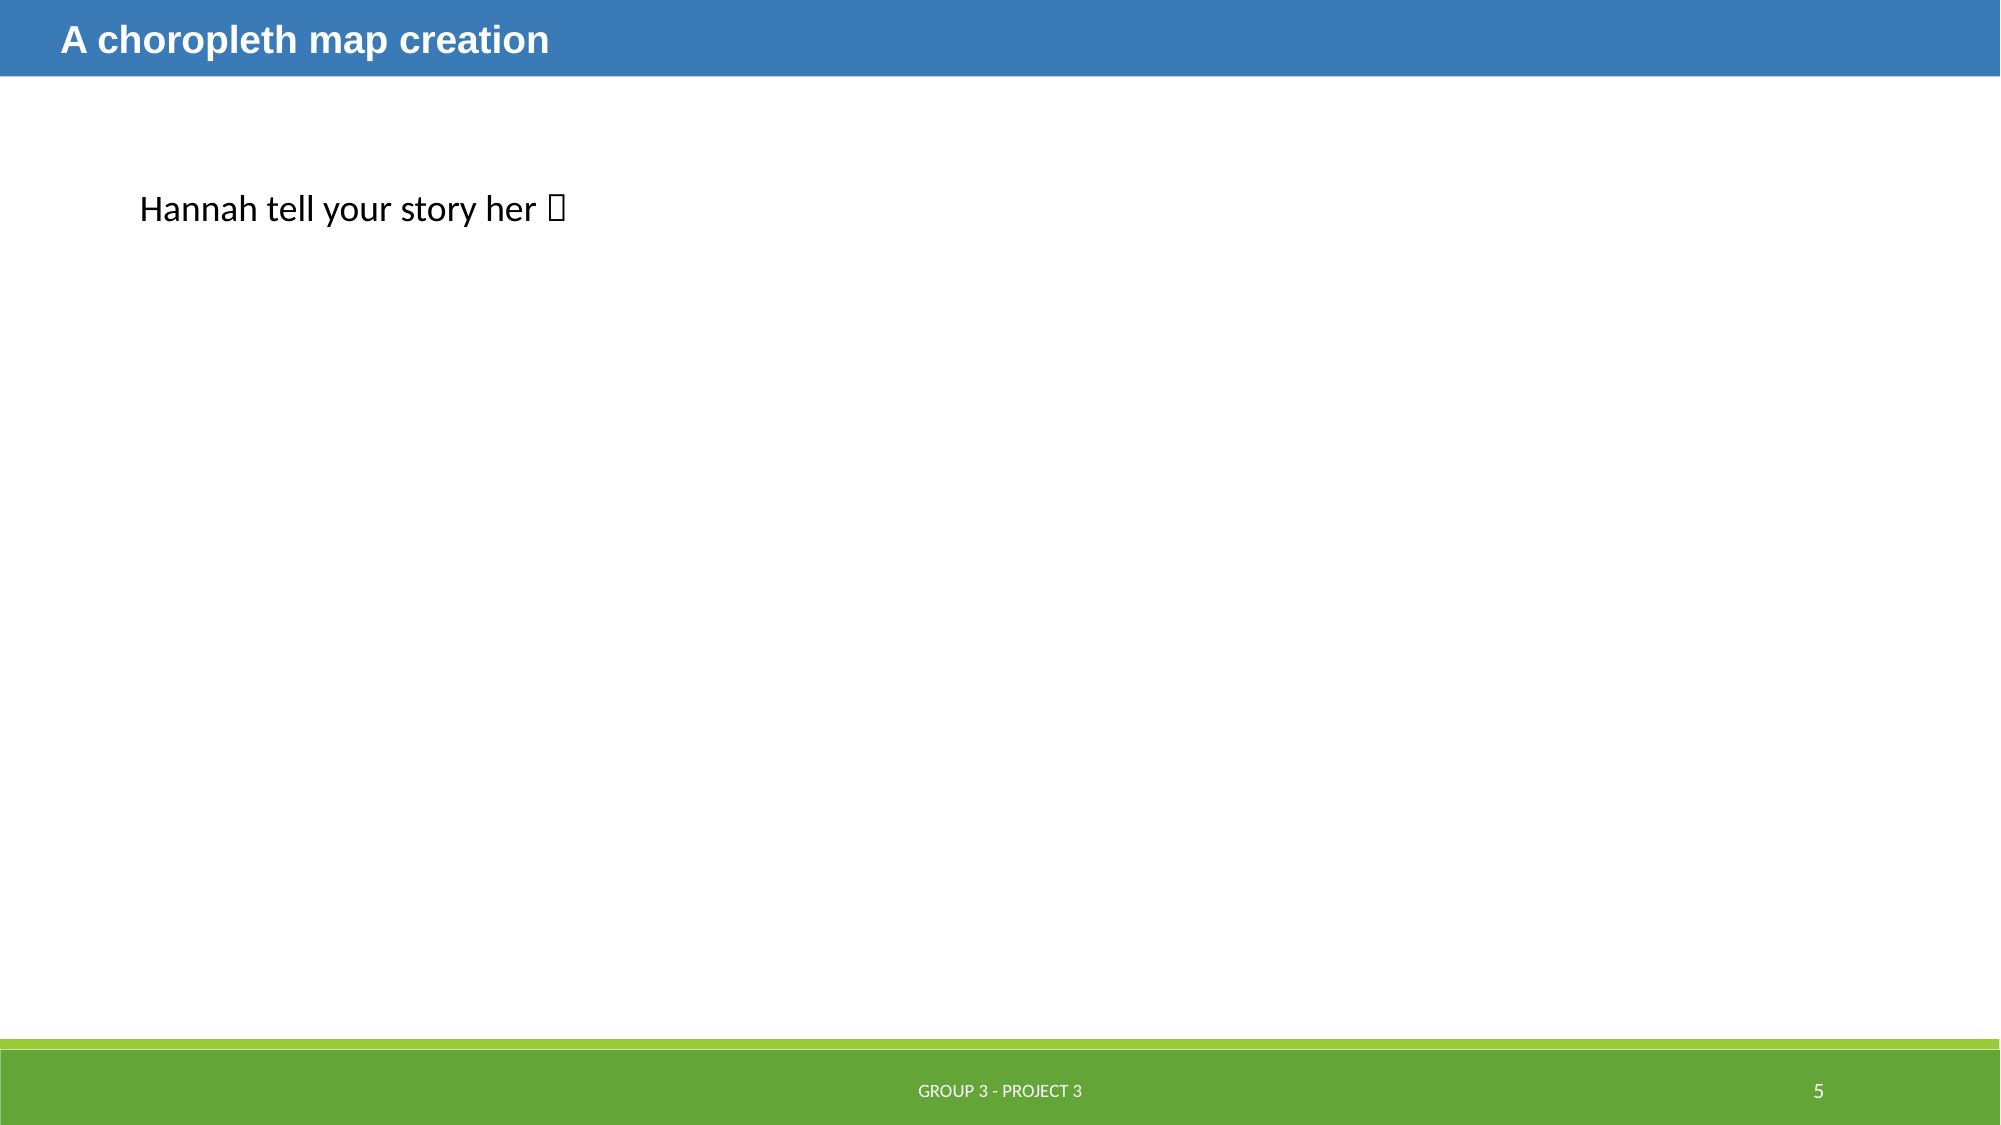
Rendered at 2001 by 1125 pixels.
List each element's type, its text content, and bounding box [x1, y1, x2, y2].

slide_number 5 [1624, 1059, 1840, 1120]
text_box A choropleth map creation [0, 0, 2000, 77]
text_box Hannah tell your story her  [124, 177, 1609, 237]
footer Group 3 - Project 3 [604, 1059, 1396, 1120]
